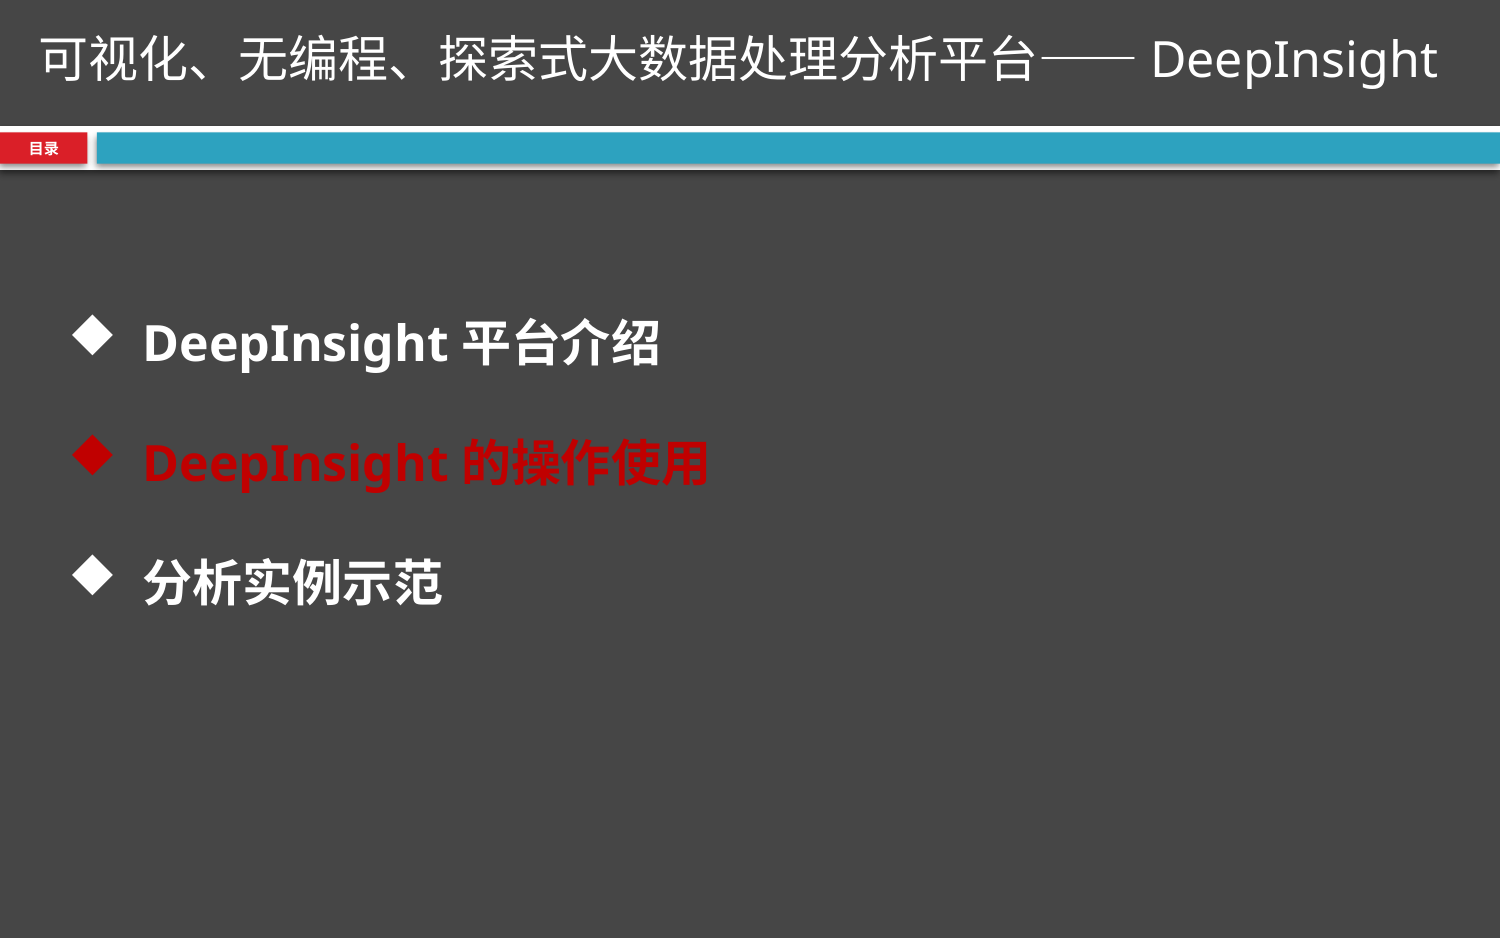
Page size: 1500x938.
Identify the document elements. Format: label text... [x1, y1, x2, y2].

slide_number 目录 [0, 131, 88, 165]
text_box DeepInsight平台介绍 DeepInsight的操作使用 分析实例示范 [53, 244, 1370, 619]
text_box 可视化、无编程、探索式大数据处理分析平台——DeepInsight [23, 19, 1454, 95]
